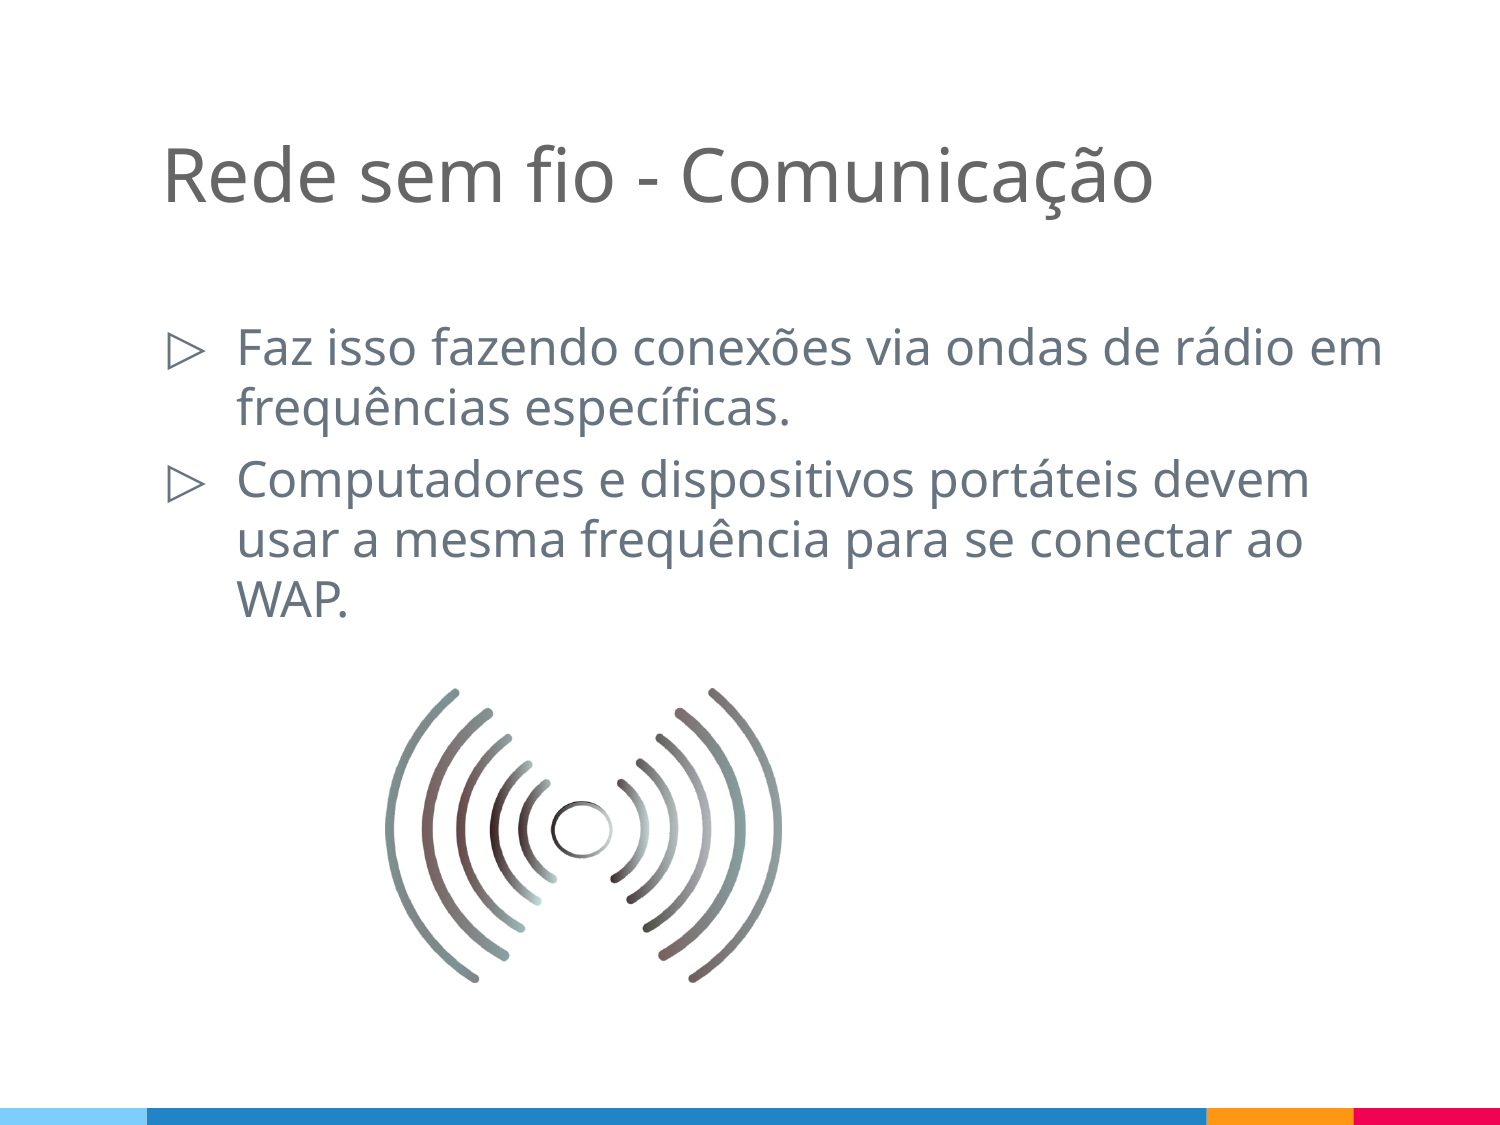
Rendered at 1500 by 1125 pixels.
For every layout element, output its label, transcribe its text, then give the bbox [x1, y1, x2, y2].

text_box Faz isso fazendo conexões via ondas de rádio em frequências específicas. Computadores e dispositivos portáteis devem usar a mesma frequência para se conectar ao WAP. [146, 300, 1418, 1078]
text_box Rede sem fio - Comunicação [146, 45, 1207, 233]
picture [385, 688, 783, 983]
